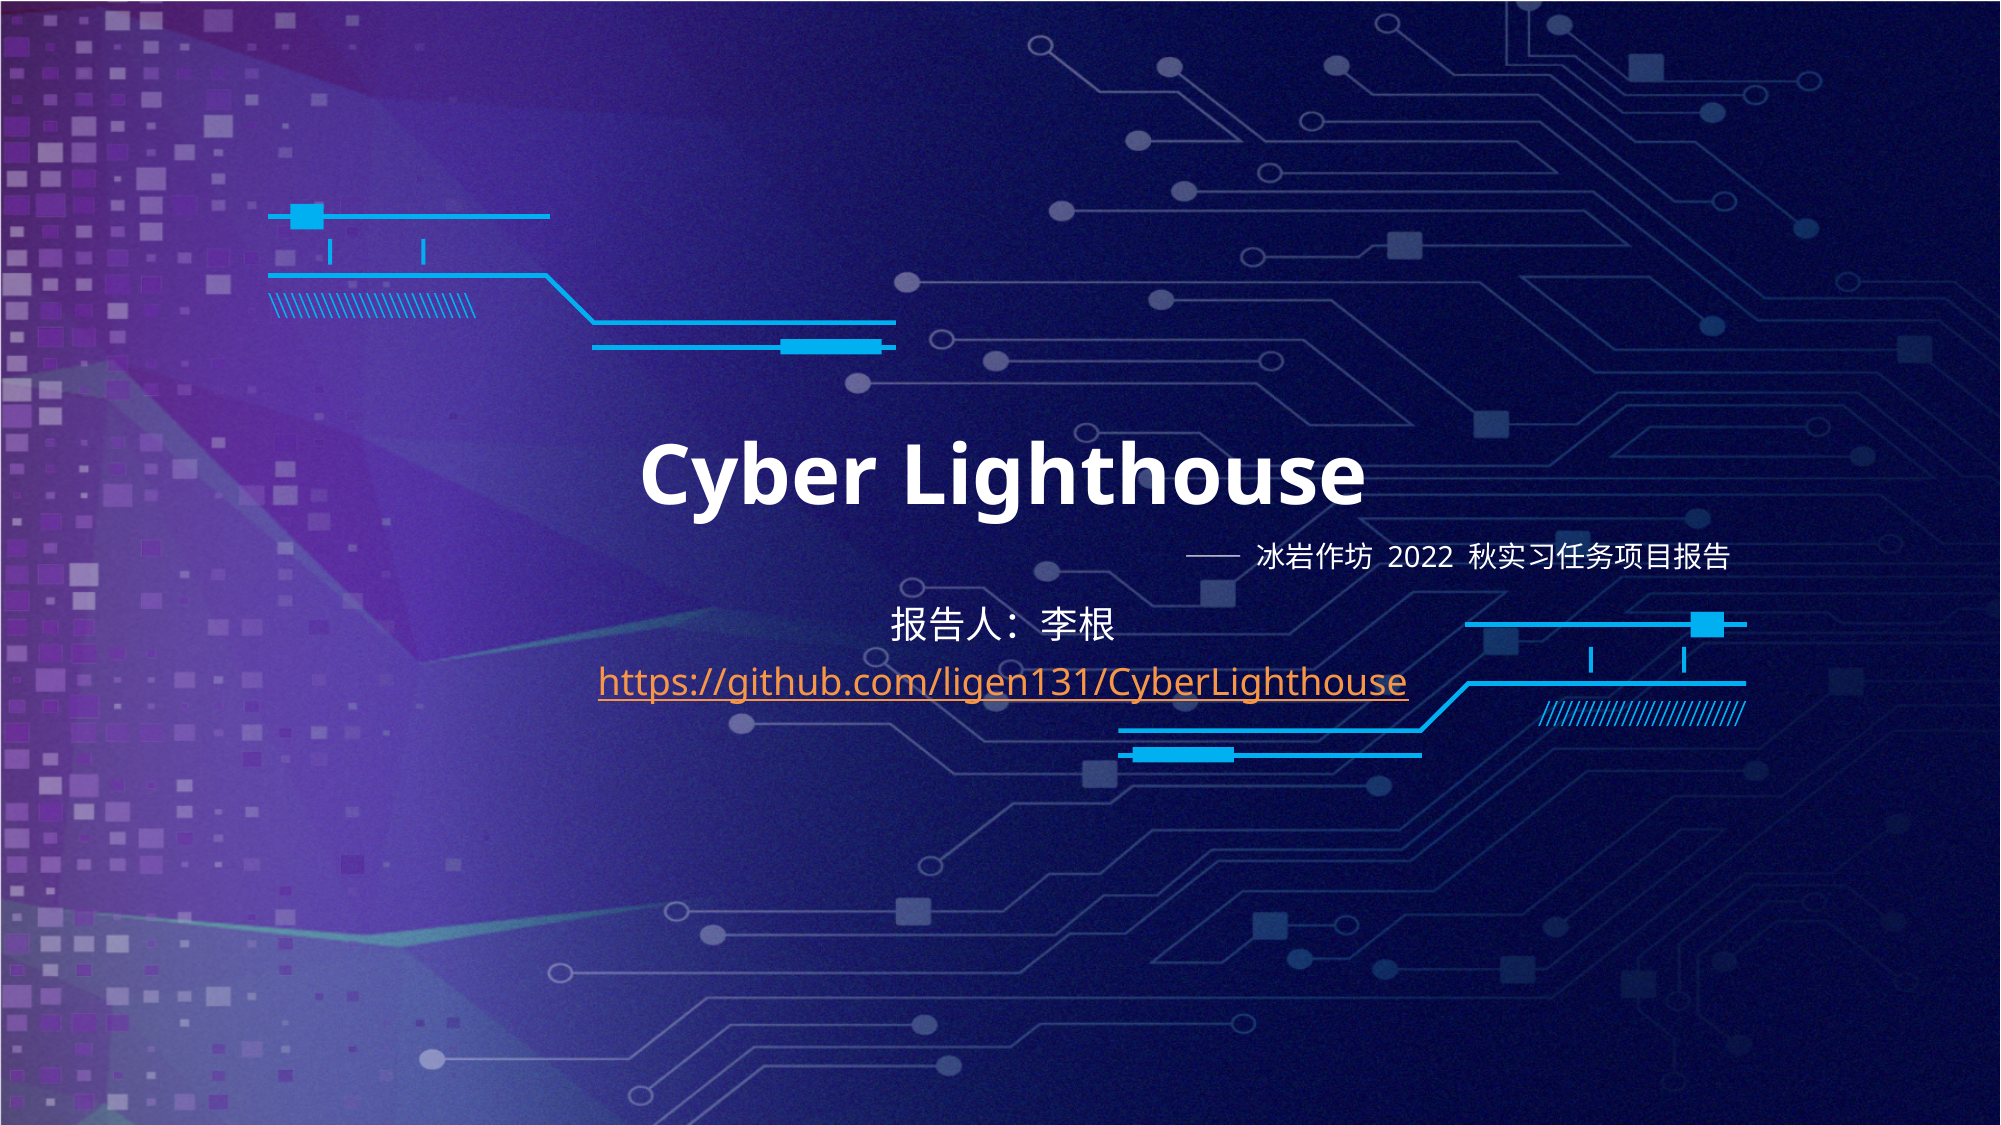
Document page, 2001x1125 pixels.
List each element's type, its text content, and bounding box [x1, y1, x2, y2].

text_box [1118, 611, 1747, 763]
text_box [267, 203, 897, 355]
picture [3, 2, 1999, 1125]
text_box 报告人：李根 https://github.com/ligen131/CyberLighthouse [259, 593, 1747, 717]
text_box Cyber Lighthouse [260, 413, 1747, 529]
text_box —— 冰岩作坊 2022 秋实习任务项目报告 [625, 530, 1747, 581]
